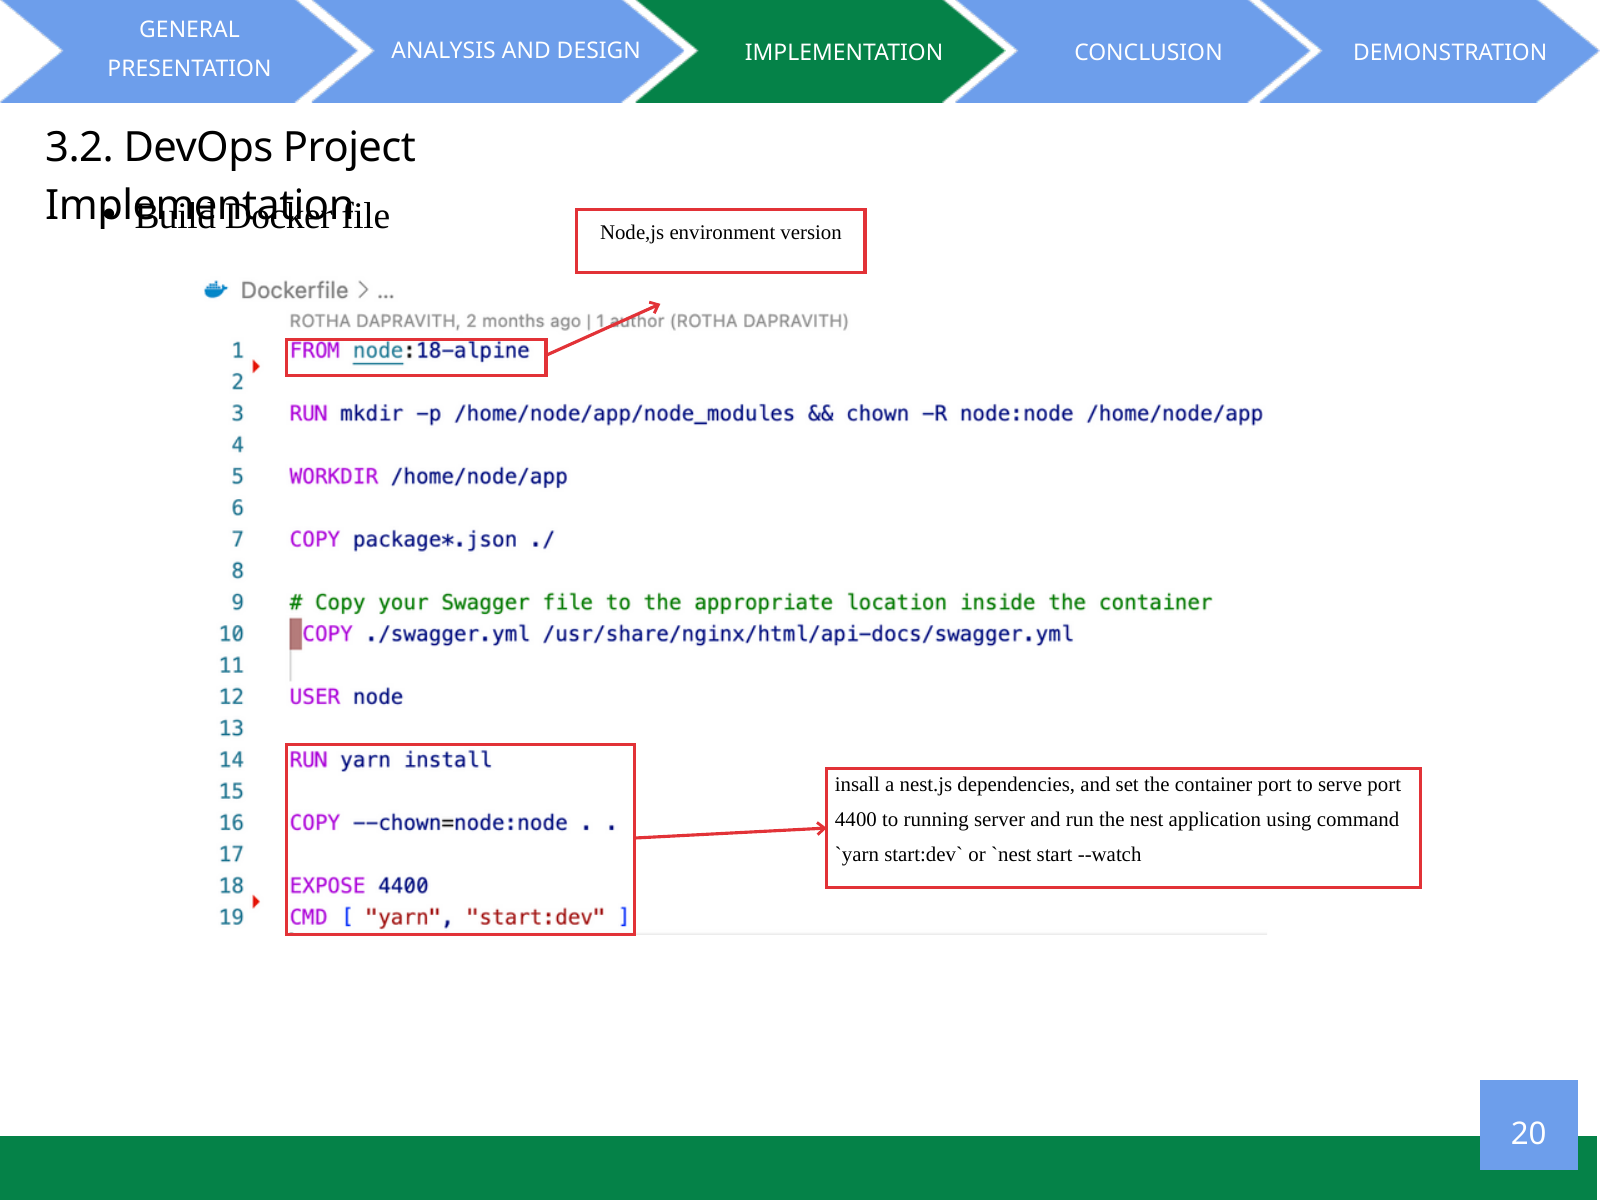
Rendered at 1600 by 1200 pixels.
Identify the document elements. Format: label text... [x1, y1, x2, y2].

text_box CONCLUSION [1003, 26, 1259, 66]
text_box [635, 0, 955, 104]
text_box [285, 743, 635, 935]
text_box [1259, 0, 1600, 104]
text_box [359, 64, 635, 104]
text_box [576, 208, 866, 273]
text_box [552, 301, 661, 353]
text_box 3.2. DevOps Project Implementation [45, 111, 661, 228]
text_box ANALYSIS AND DESIGN [359, 24, 635, 64]
text_box [955, 0, 1259, 104]
text_box IMPLEMENTATION [691, 26, 955, 66]
text_box GENERAL PRESENTATION [67, 3, 312, 81]
text_box [359, 0, 635, 24]
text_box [0, 1136, 1597, 1200]
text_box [1479, 1079, 1579, 1170]
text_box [826, 768, 1421, 888]
text_box DEMONSTRATION [1311, 26, 1589, 66]
text_box [176, 272, 1268, 935]
text_box [0, 0, 359, 104]
text_box Build Docker file [70, 183, 661, 237]
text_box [285, 339, 547, 376]
